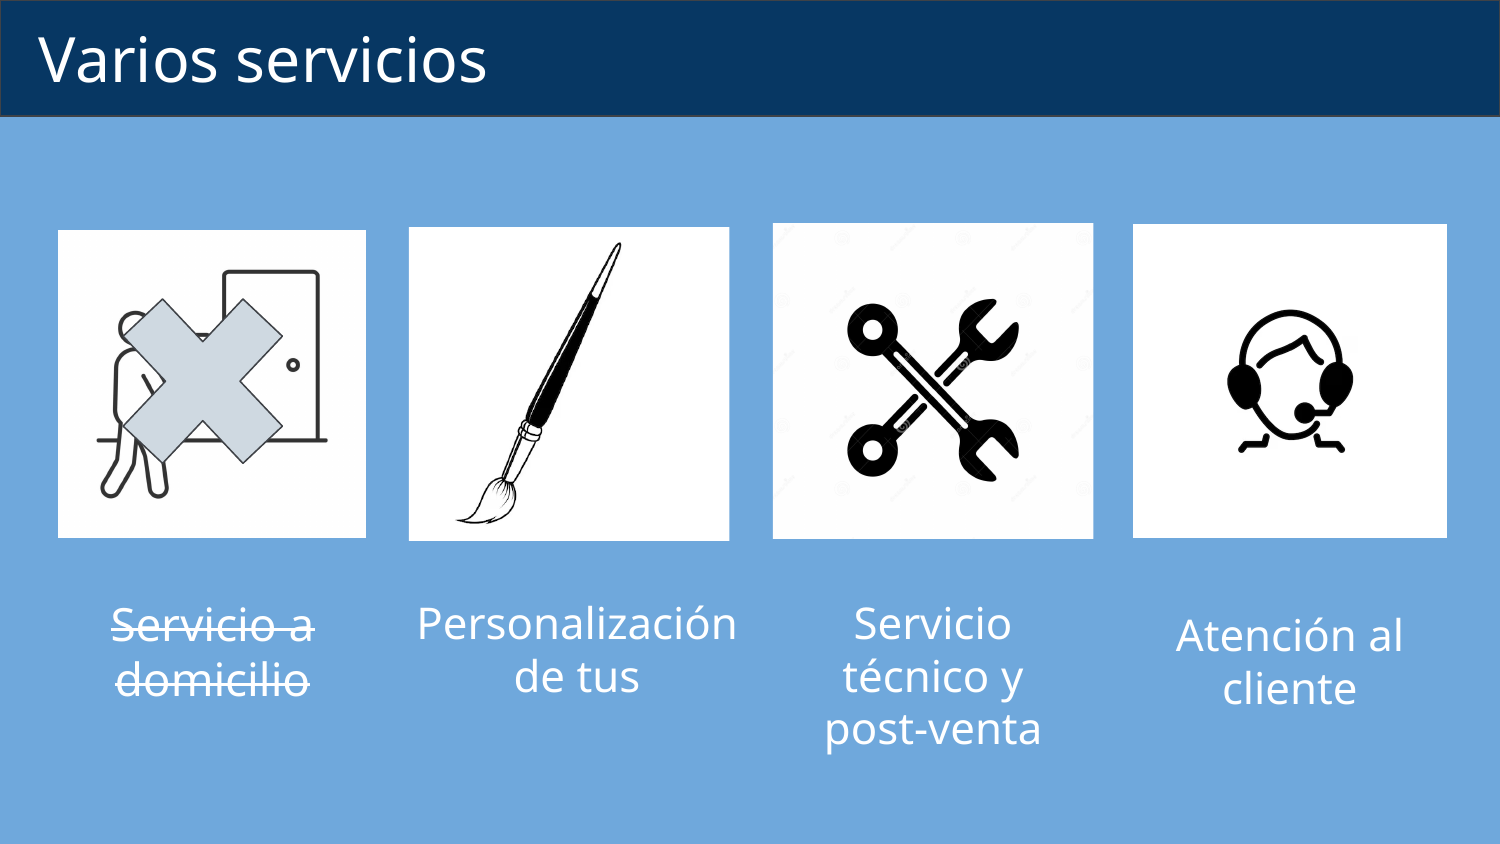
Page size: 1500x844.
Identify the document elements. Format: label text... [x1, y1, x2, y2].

text_box Servicio a domicilio [79, 580, 346, 659]
picture [58, 230, 366, 538]
text_box Atención al cliente [1147, 593, 1433, 733]
picture [772, 223, 1094, 539]
text_box Servicio técnico y post-venta [790, 580, 1076, 721]
text_box [0, 0, 1500, 117]
picture [1133, 224, 1447, 538]
text_box Personalización de tus [394, 580, 760, 716]
text_box Varios servicios [23, 5, 1406, 112]
picture [408, 227, 730, 541]
